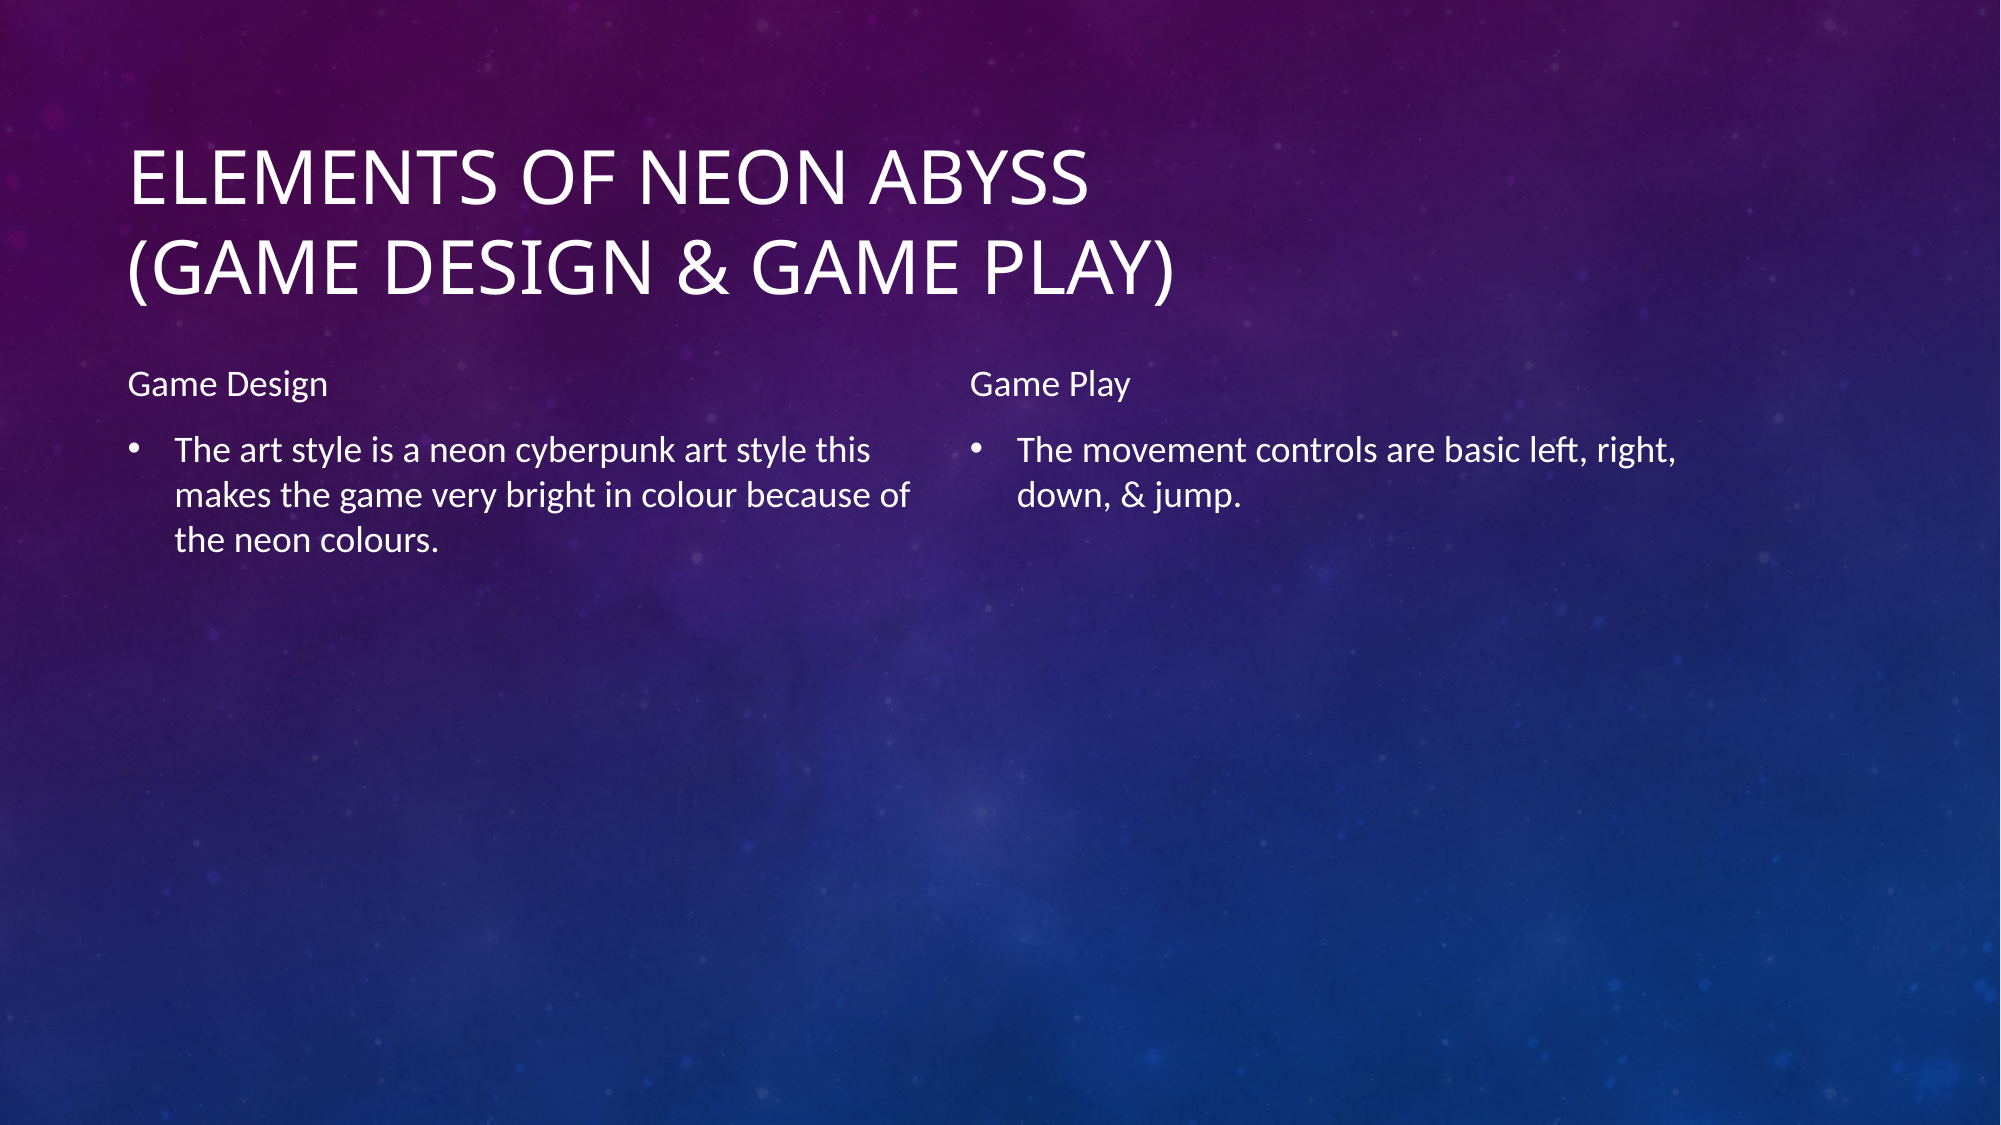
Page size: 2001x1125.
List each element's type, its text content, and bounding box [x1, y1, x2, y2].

title Elements of Neon Abyss (Game Design & Game Play) [112, 99, 1775, 339]
list Game Play The movement controls are basic left, right, down, & jump. [955, 351, 1775, 950]
picture [0, 0, 2001, 1125]
list Game Design The art style is a neon cyberpunk art style this makes the game very bright in colour because of the neon colours. [112, 351, 932, 950]
